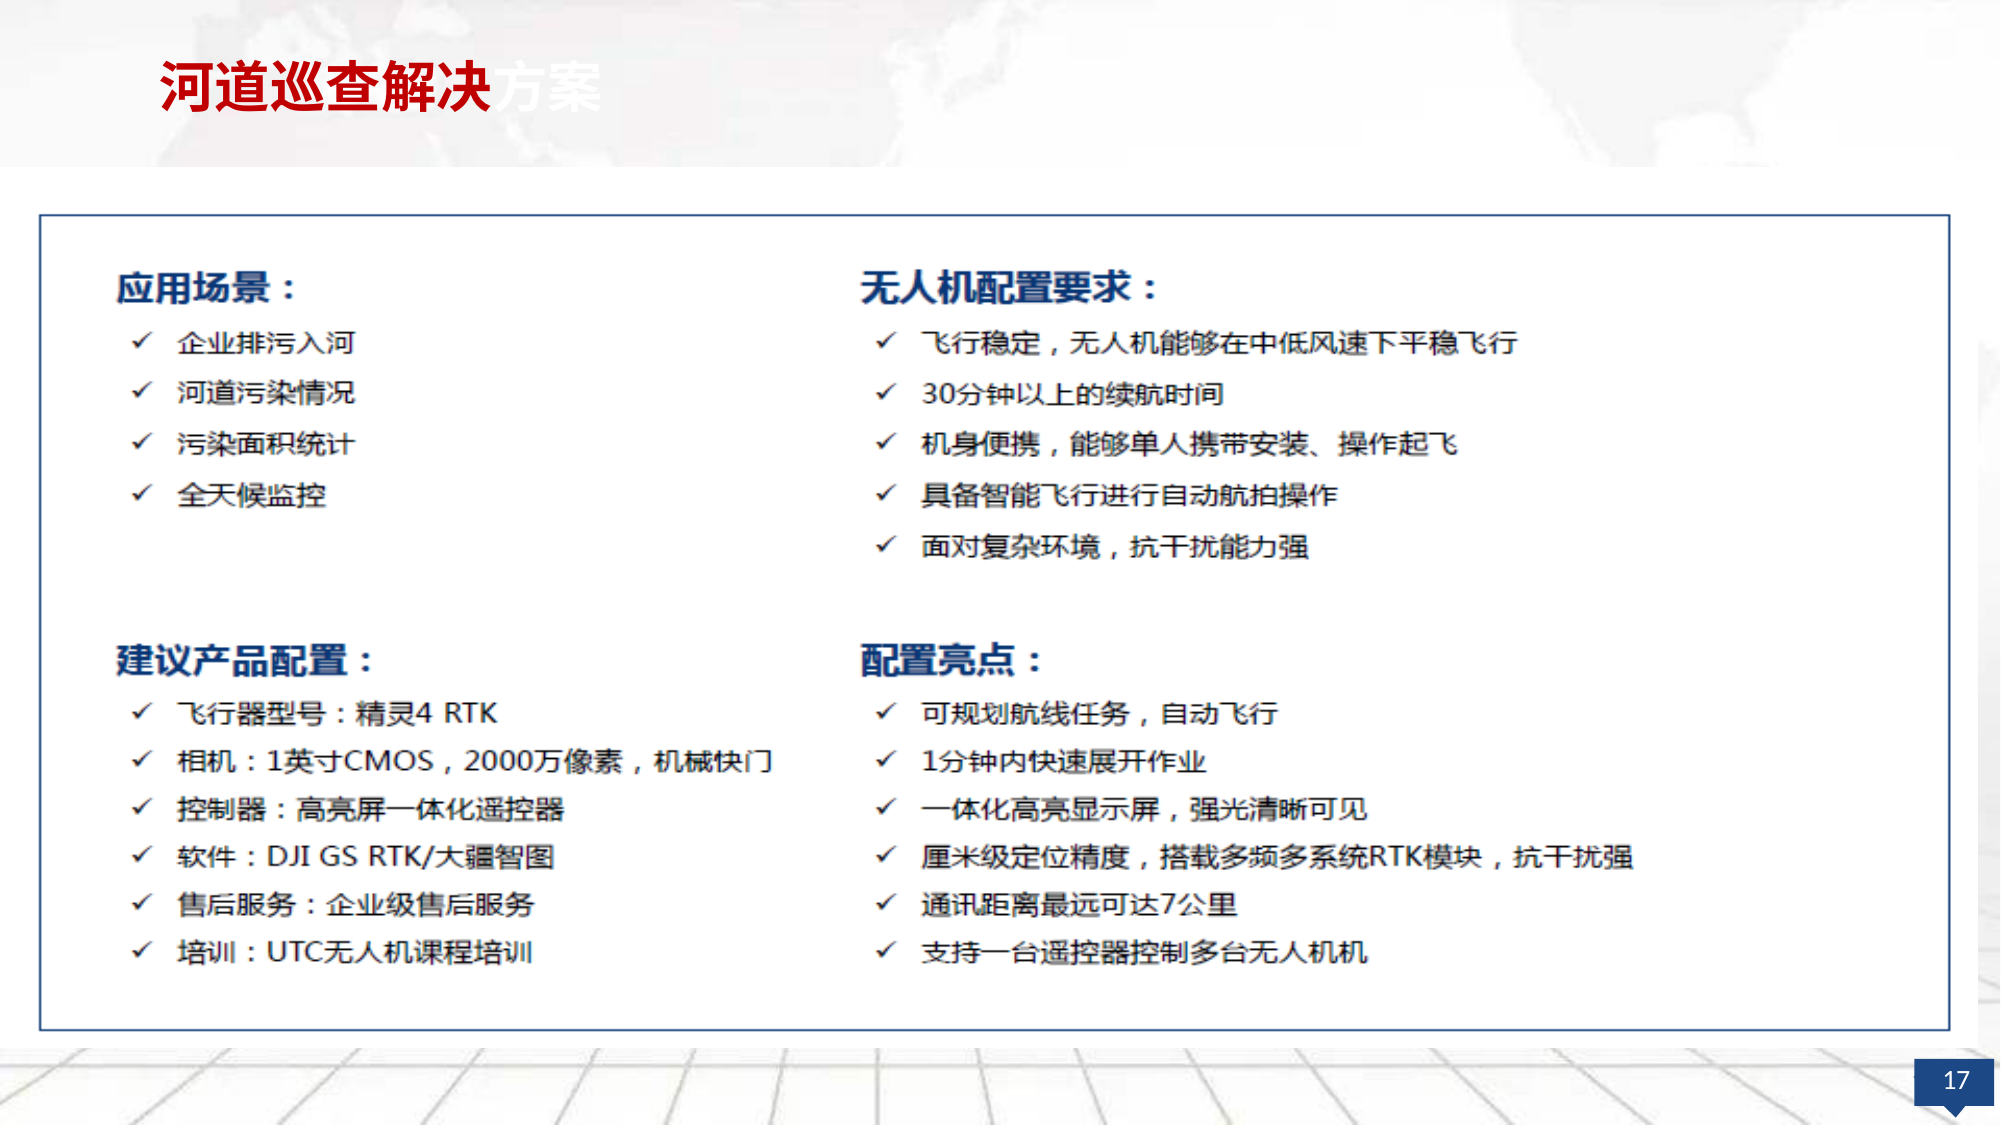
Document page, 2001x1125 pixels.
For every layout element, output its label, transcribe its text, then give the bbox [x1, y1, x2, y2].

text_box 河道巡查解决方案 [144, 45, 619, 127]
picture [0, 0, 2001, 1125]
